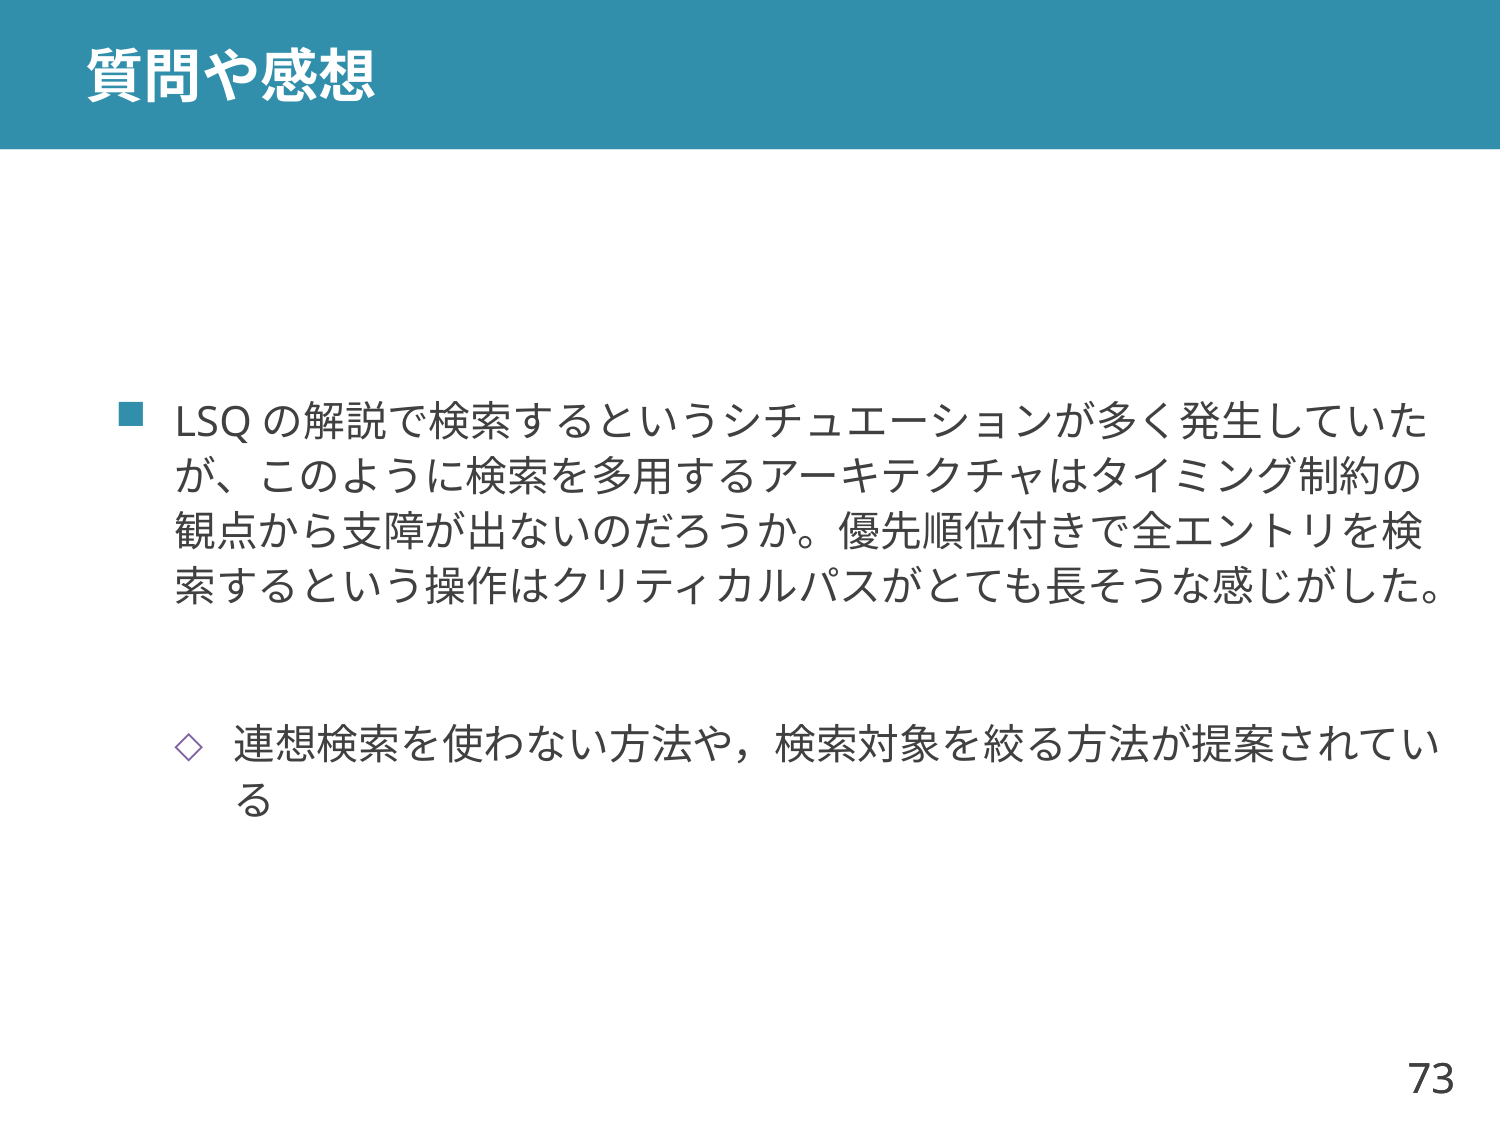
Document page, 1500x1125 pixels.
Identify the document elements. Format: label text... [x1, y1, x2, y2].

list LSQの解説で検索するというシチュエーションが多く発生していたが、このように検索を多用するアーキテクチャはタイミング制約の観点から支障が出ないのだろうか。優先順位付きで全エントリを検索するという操作はクリティカルパスがとても長そうな感じがした。 連想検索を使わない方法や，検索対象を絞る方法が提案されている [100, 178, 1459, 1036]
title 質問や感想 [70, 0, 1500, 150]
